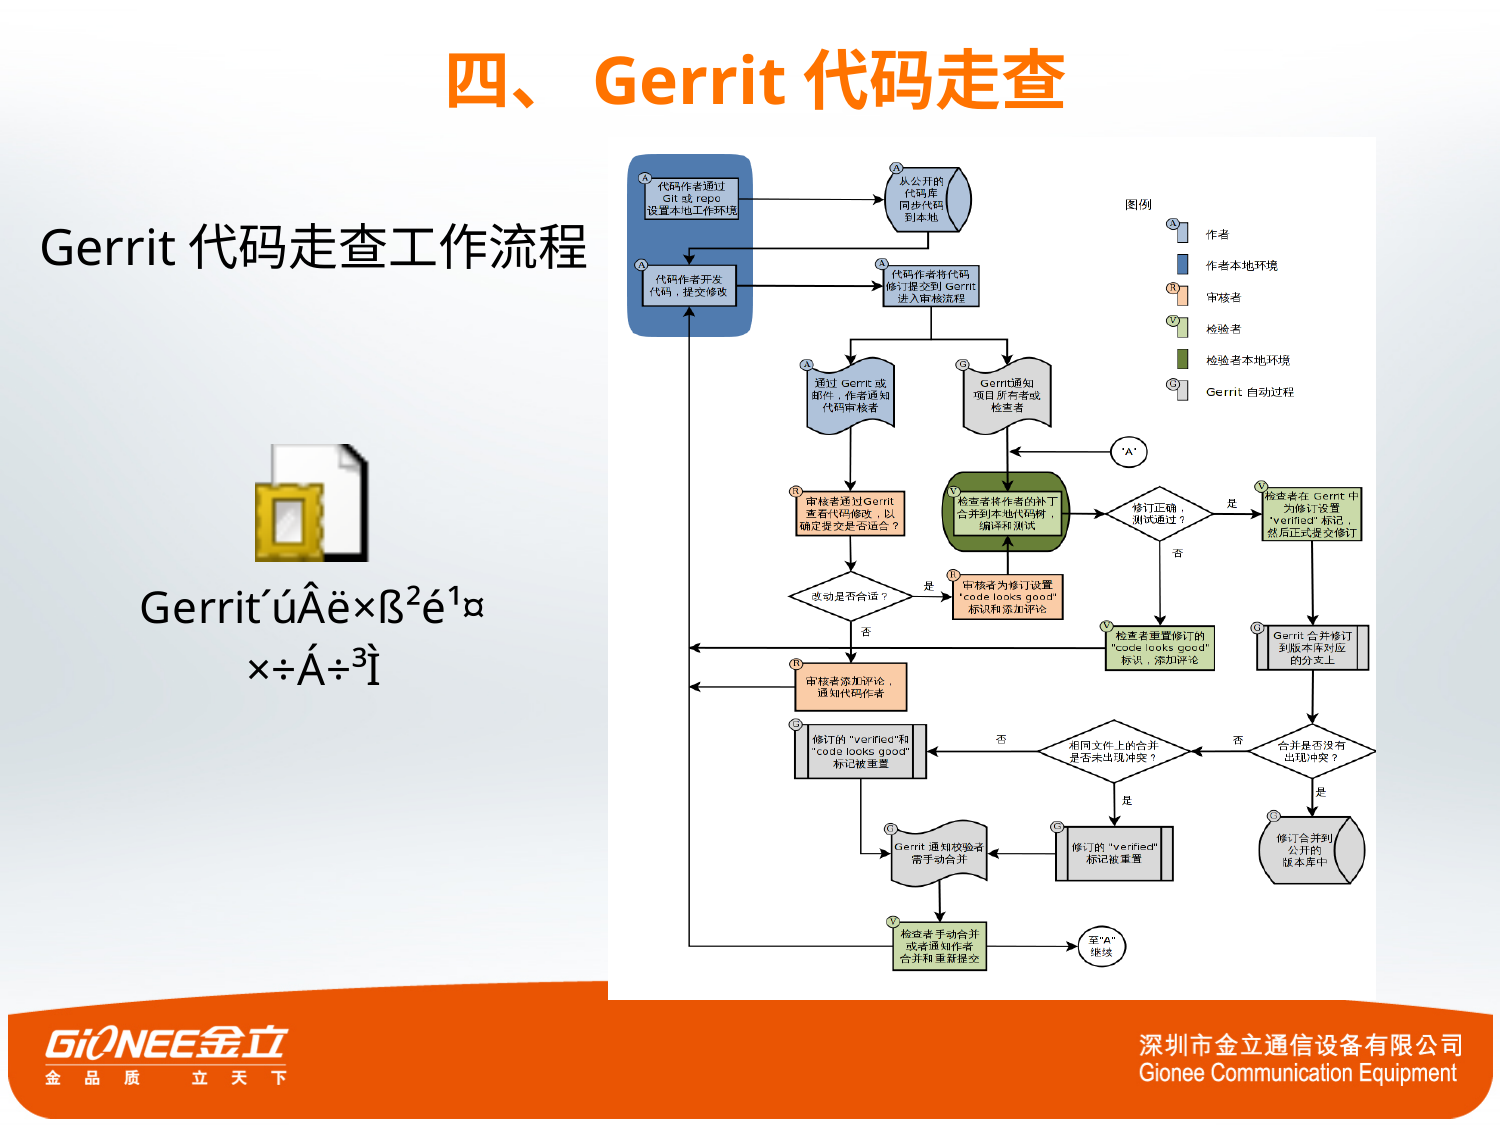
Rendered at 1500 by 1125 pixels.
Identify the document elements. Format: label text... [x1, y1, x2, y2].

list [608, 136, 1377, 1000]
title 四、Gerrit代码走查 [171, 30, 1341, 126]
text_box Gerrit代码走查工作流程 [24, 208, 602, 283]
picture [0, 0, 1500, 1125]
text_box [137, 444, 490, 764]
